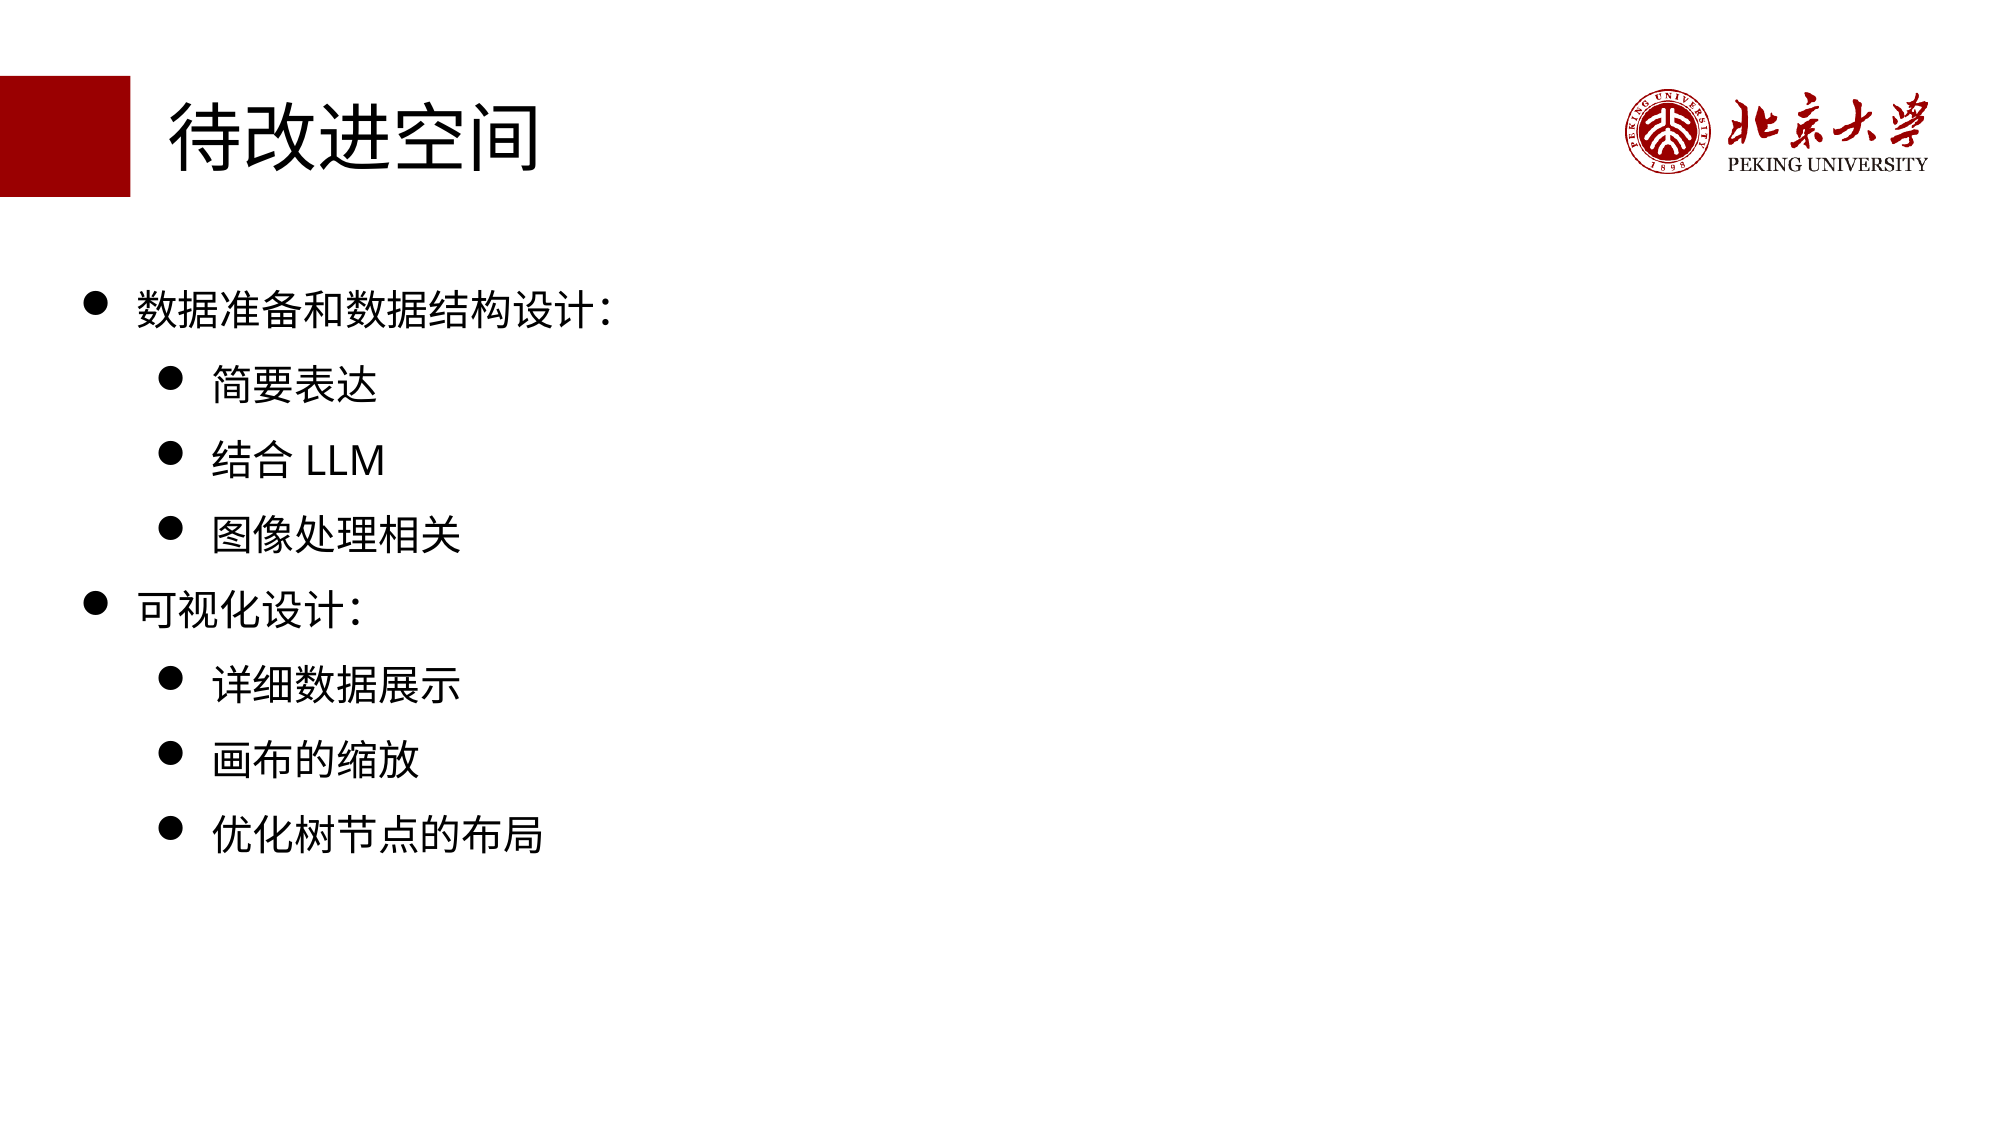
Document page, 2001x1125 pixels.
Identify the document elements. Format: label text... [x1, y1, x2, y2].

text_box 数据准备和数据结构设计： 简要表达 结合LLM 图像处理相关 可视化设计： 详细数据展示 画布的缩放 优化树节点的布局 [65, 251, 1928, 866]
text_box [0, 75, 131, 197]
text_box 待改进空间 [152, 83, 558, 189]
picture [1625, 89, 1928, 174]
